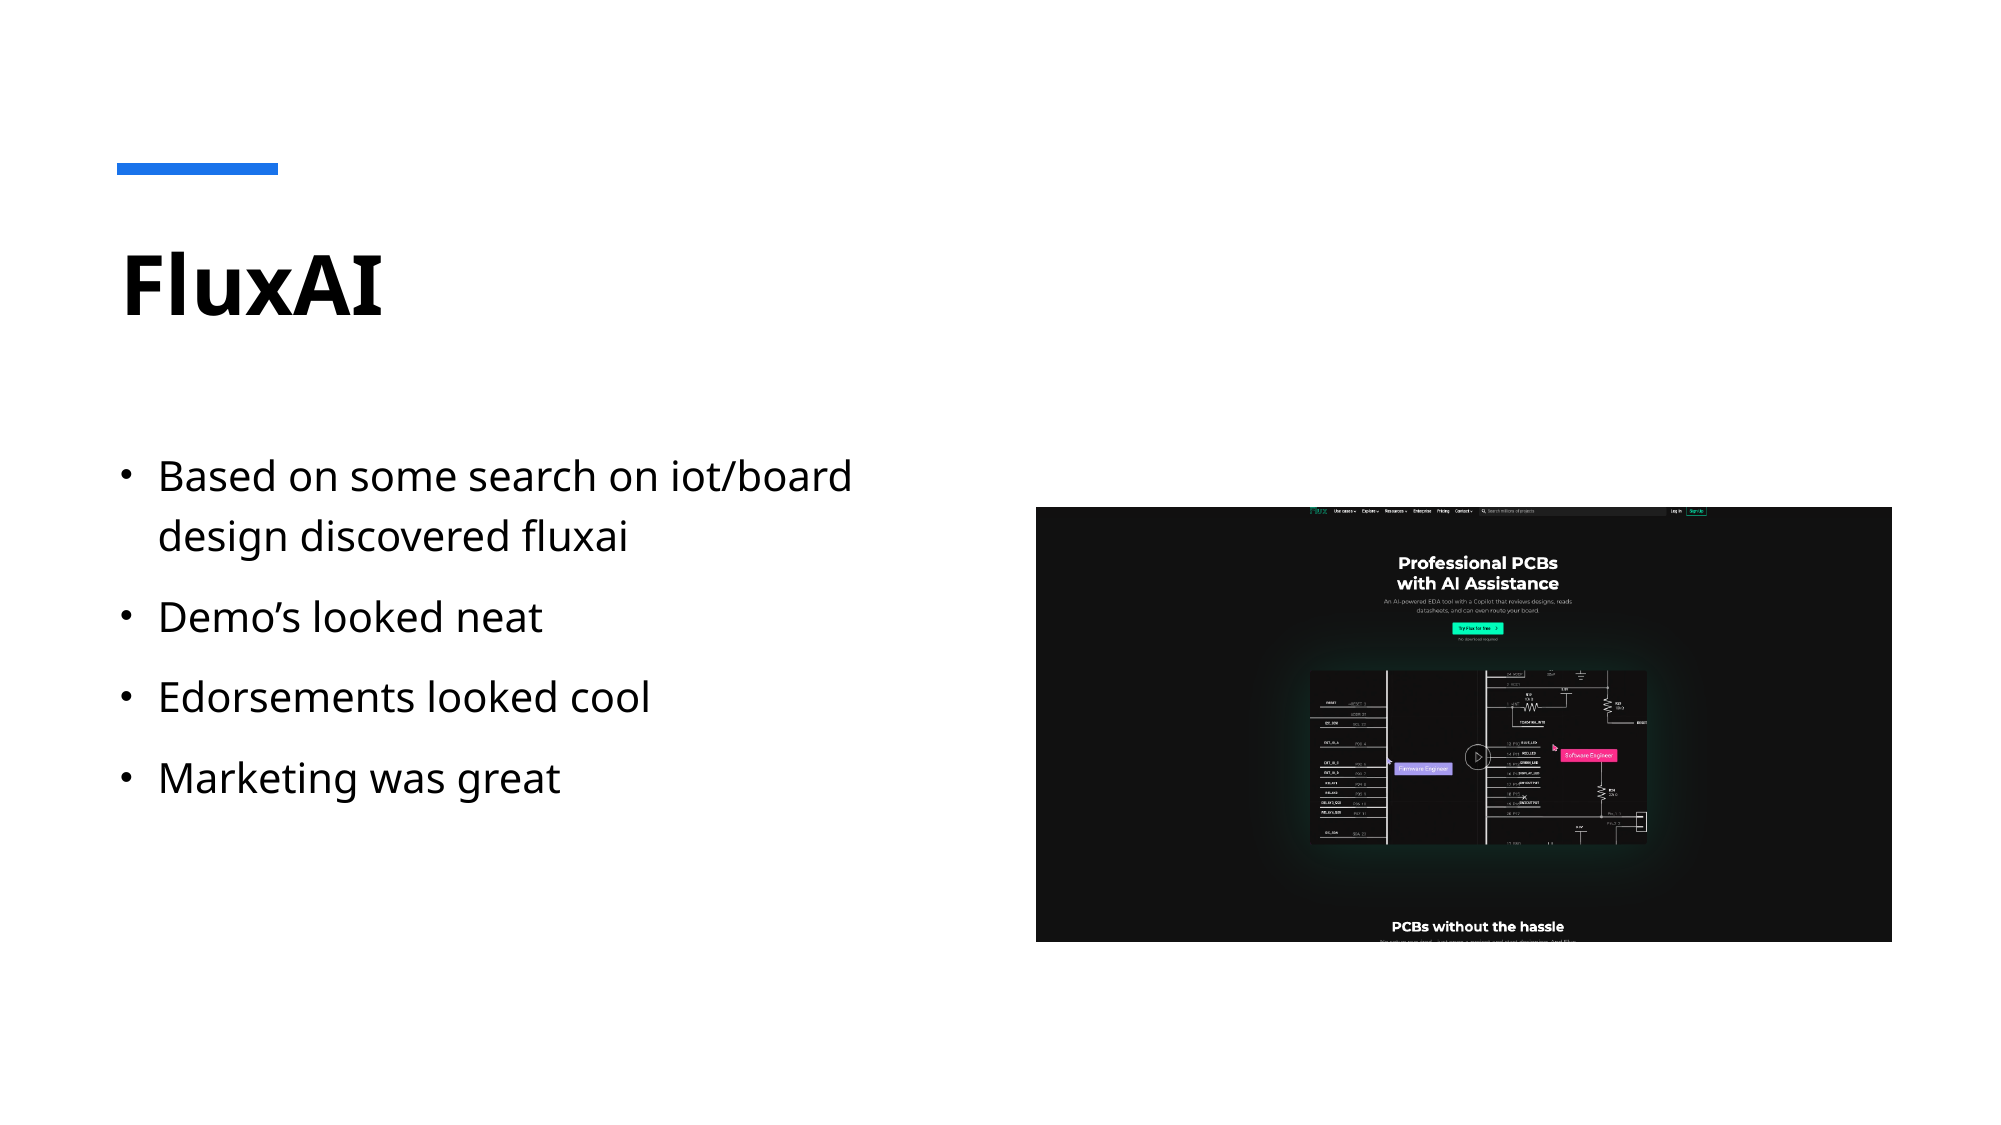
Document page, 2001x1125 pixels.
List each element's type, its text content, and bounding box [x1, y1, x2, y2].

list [1036, 507, 1892, 942]
title FluxAI [105, 224, 1892, 405]
list Based on some search on iot/board design discovered fluxai Demo’s looked neat Edorsements looked cool Marketing was great [105, 431, 960, 1017]
